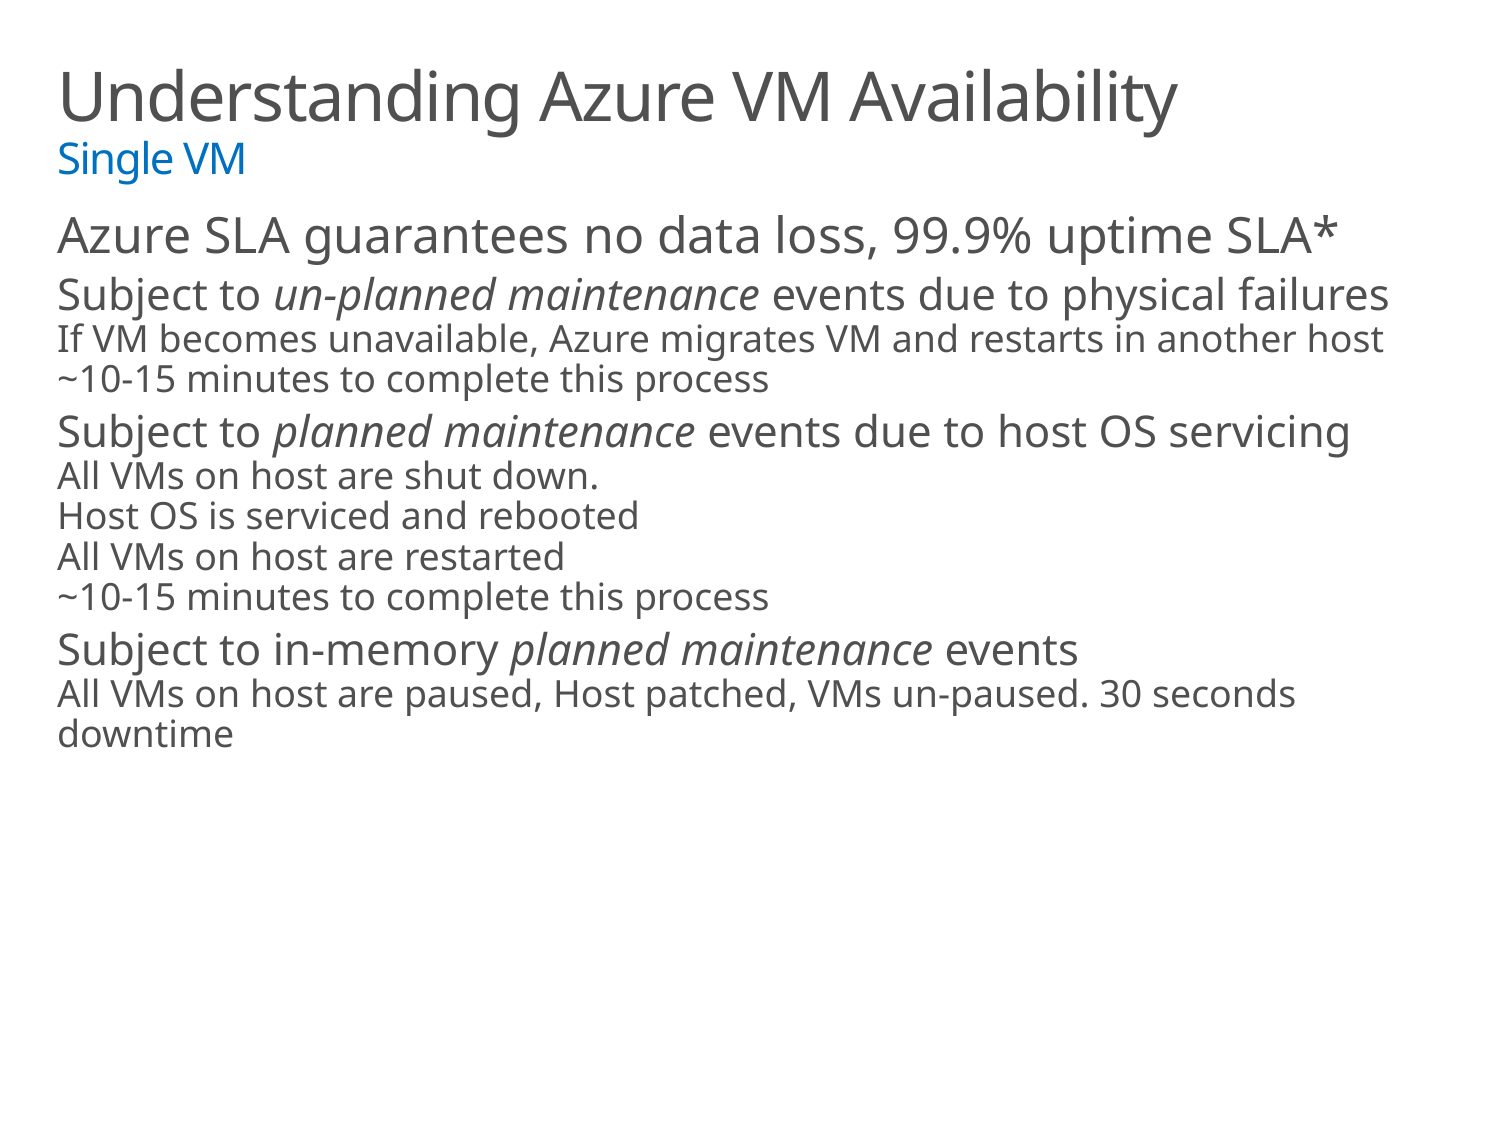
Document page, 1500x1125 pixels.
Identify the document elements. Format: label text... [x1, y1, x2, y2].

title Understanding Azure VM Availability Single VM [33, 47, 1468, 196]
list Azure SLA guarantees no data loss, 99.9% uptime SLA* Subject to un-planned maintenance events due to physical failures If VM becomes unavailable, Azure migrates VM and restarts in another host ~10-15 minutes to complete this process Subject to planned maintenance events due to host OS servicing All VMs on host are shut down. Host OS is serviced and rebooted All VMs on host are restarted ~10-15 minutes to complete this process Subject to in-memory planned maintenance events All VMs on host are paused, Host patched, VMs un-paused. 30 seconds downtime [33, 195, 1467, 442]
